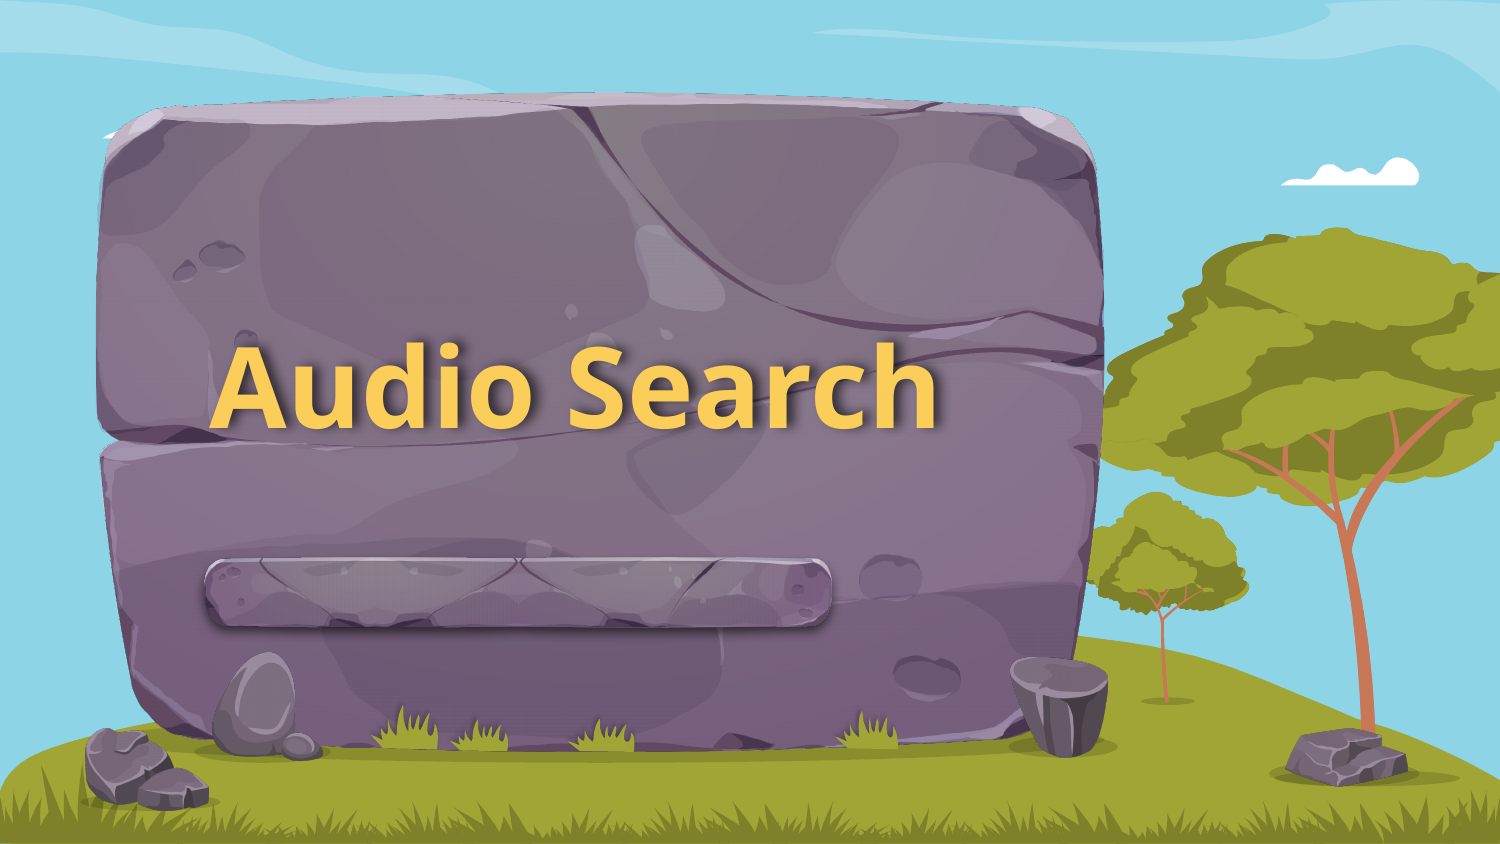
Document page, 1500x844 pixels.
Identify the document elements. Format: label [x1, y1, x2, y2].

text_box [1109, 491, 1250, 706]
text_box [1008, 656, 1119, 758]
text_box [1050, 227, 1500, 787]
picture [204, 556, 832, 628]
text_box [194, 651, 331, 763]
text_box [80, 727, 221, 812]
text_box [370, 704, 899, 753]
text_box [1268, 727, 1420, 787]
text_box [95, 92, 1105, 763]
